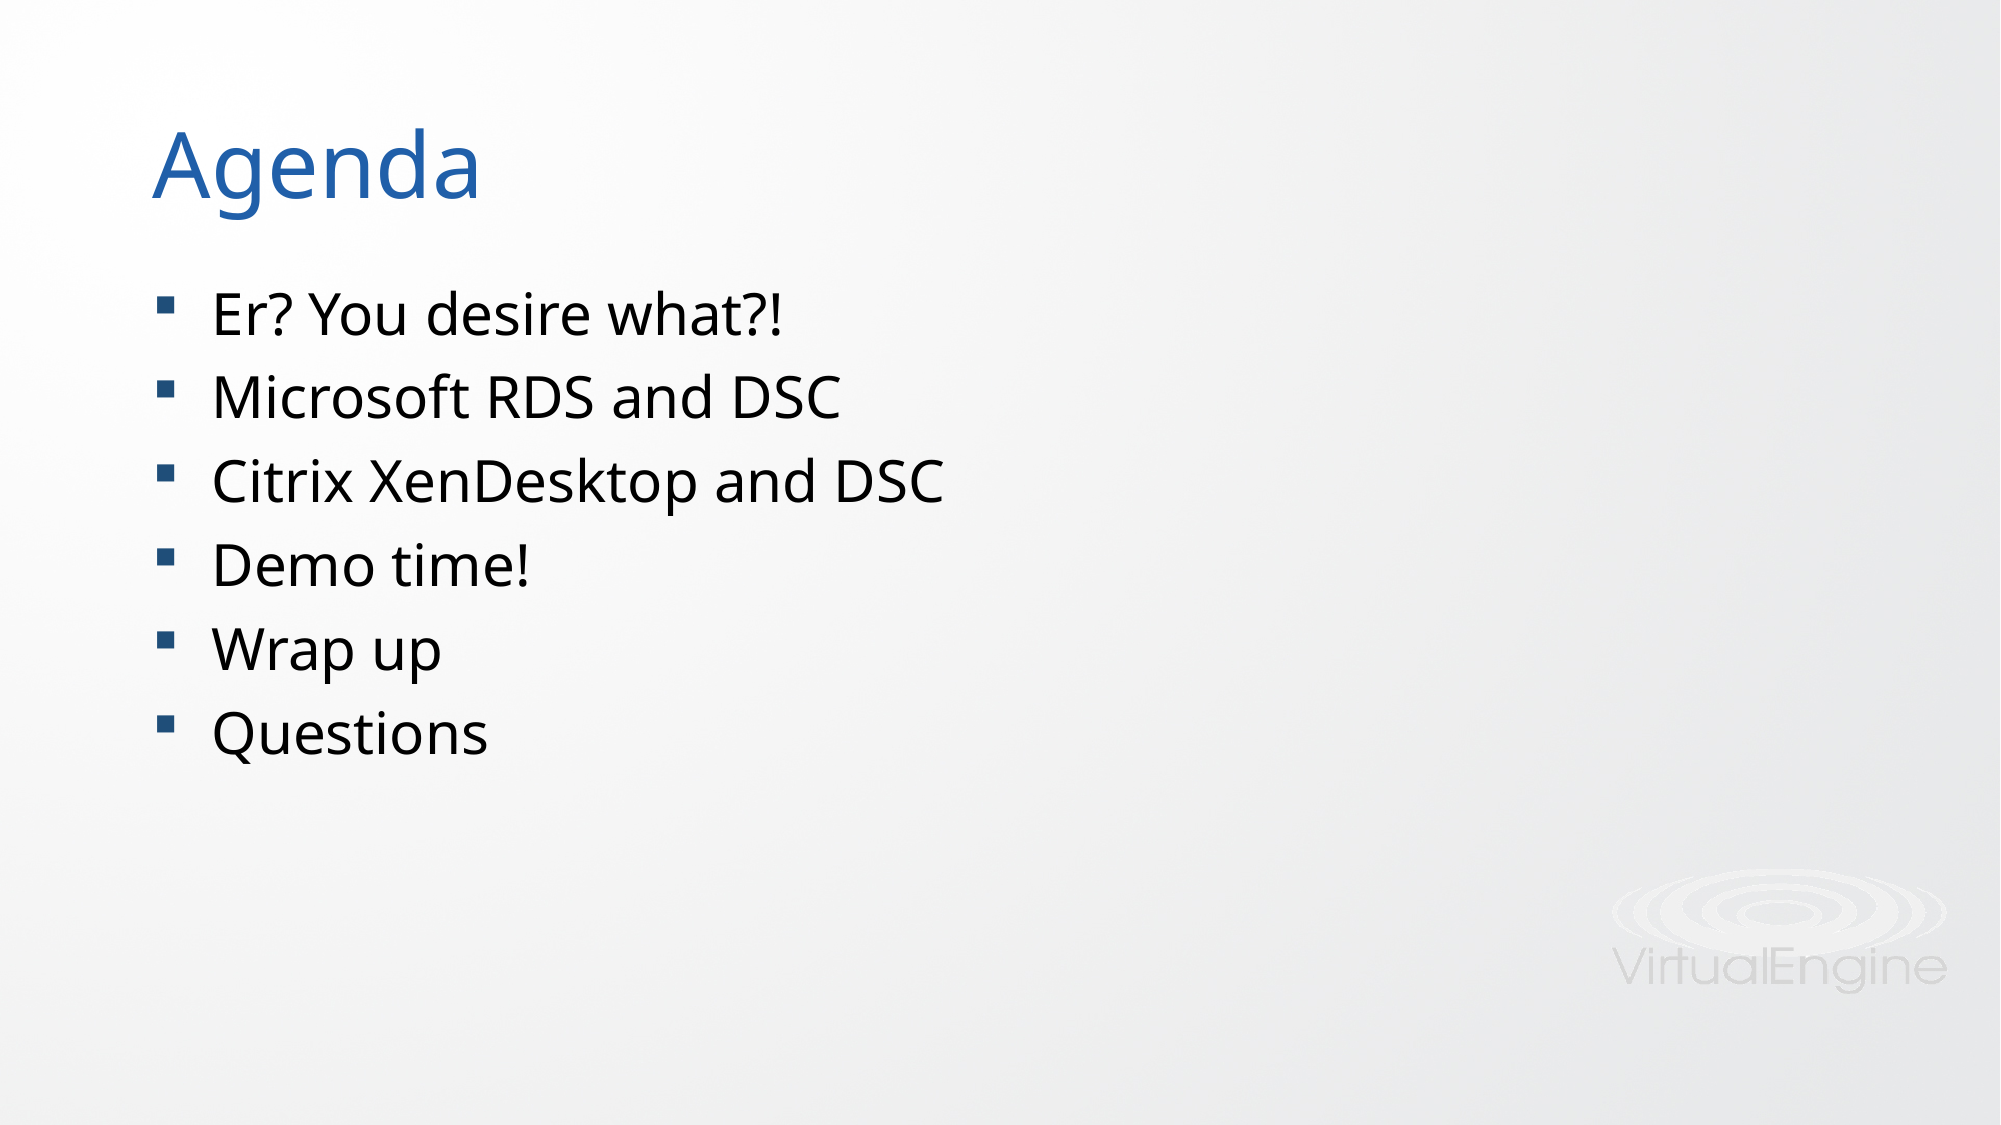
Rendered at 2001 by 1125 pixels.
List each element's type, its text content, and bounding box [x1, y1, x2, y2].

picture [0, 0, 2001, 1125]
list Er? You desire what?! Microsoft RDS and DSC Citrix XenDesktop and DSC Demo time! Wrap up Questions [137, 277, 1863, 1014]
title Agenda [137, 59, 1863, 277]
